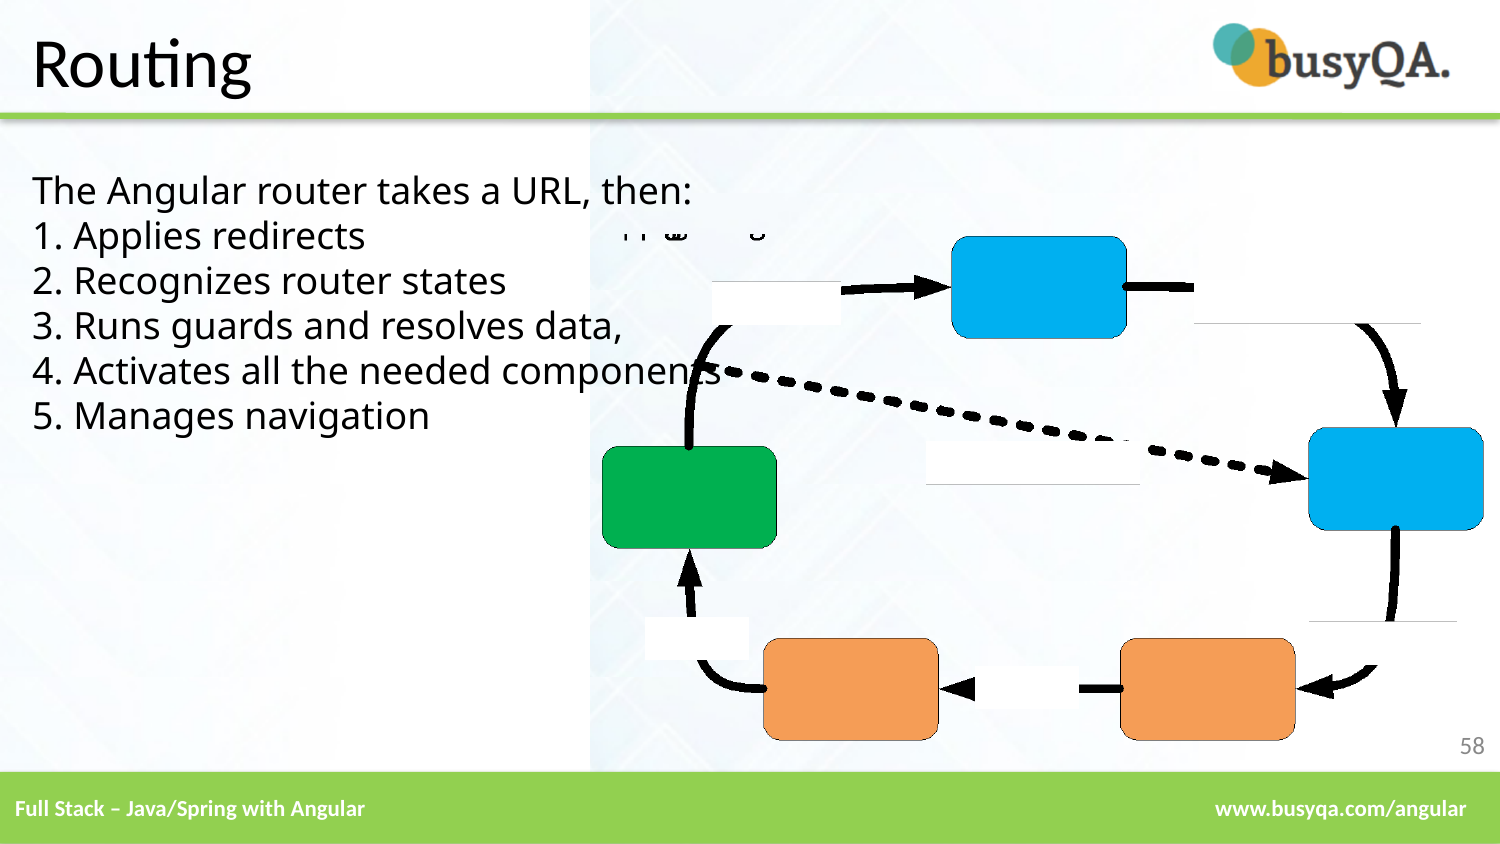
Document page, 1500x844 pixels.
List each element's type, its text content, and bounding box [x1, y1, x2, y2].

title Routing [17, 8, 1368, 110]
picture [0, 119, 1500, 771]
picture [0, 0, 1500, 113]
text_box The Angular router takes a URL, then: 1. Applies redirects 2. Recognizes router states 3. Runs guards and resolves data, 4. Activates all the needed components 5. Manages navigation [17, 159, 767, 448]
